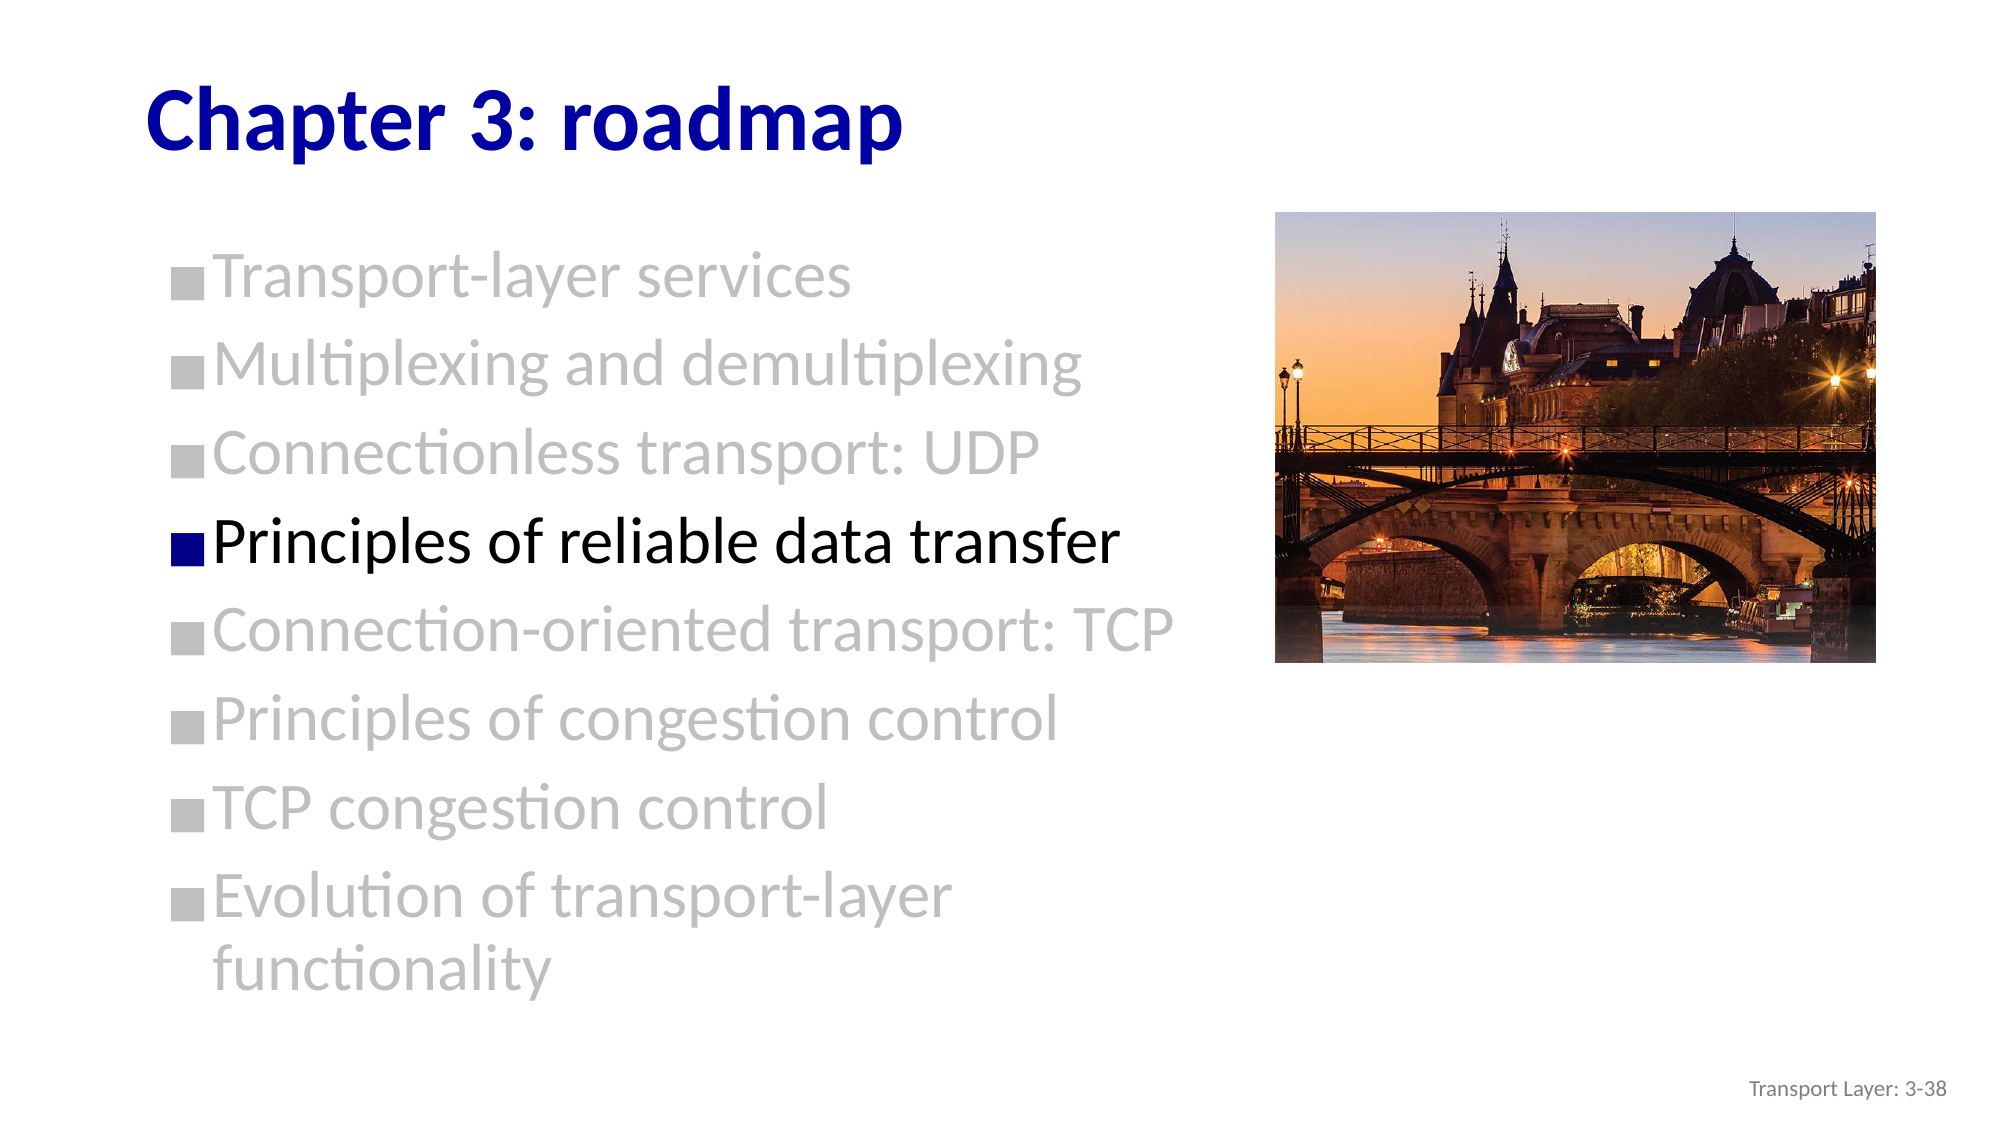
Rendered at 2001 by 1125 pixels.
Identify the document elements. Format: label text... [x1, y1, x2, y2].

slide_number Transport Layer: 3-38 [1512, 1056, 1963, 1117]
list Transport-layer services Multiplexing and demultiplexing Connectionless transport: UDP Principles of reliable data transfer Connection-oriented transport: TCP Principles of congestion control TCP congestion control Evolution of transport-layer functionality [131, 231, 1217, 1057]
picture [1274, 211, 1876, 663]
title Chapter 3: roadmap [131, 47, 1856, 195]
